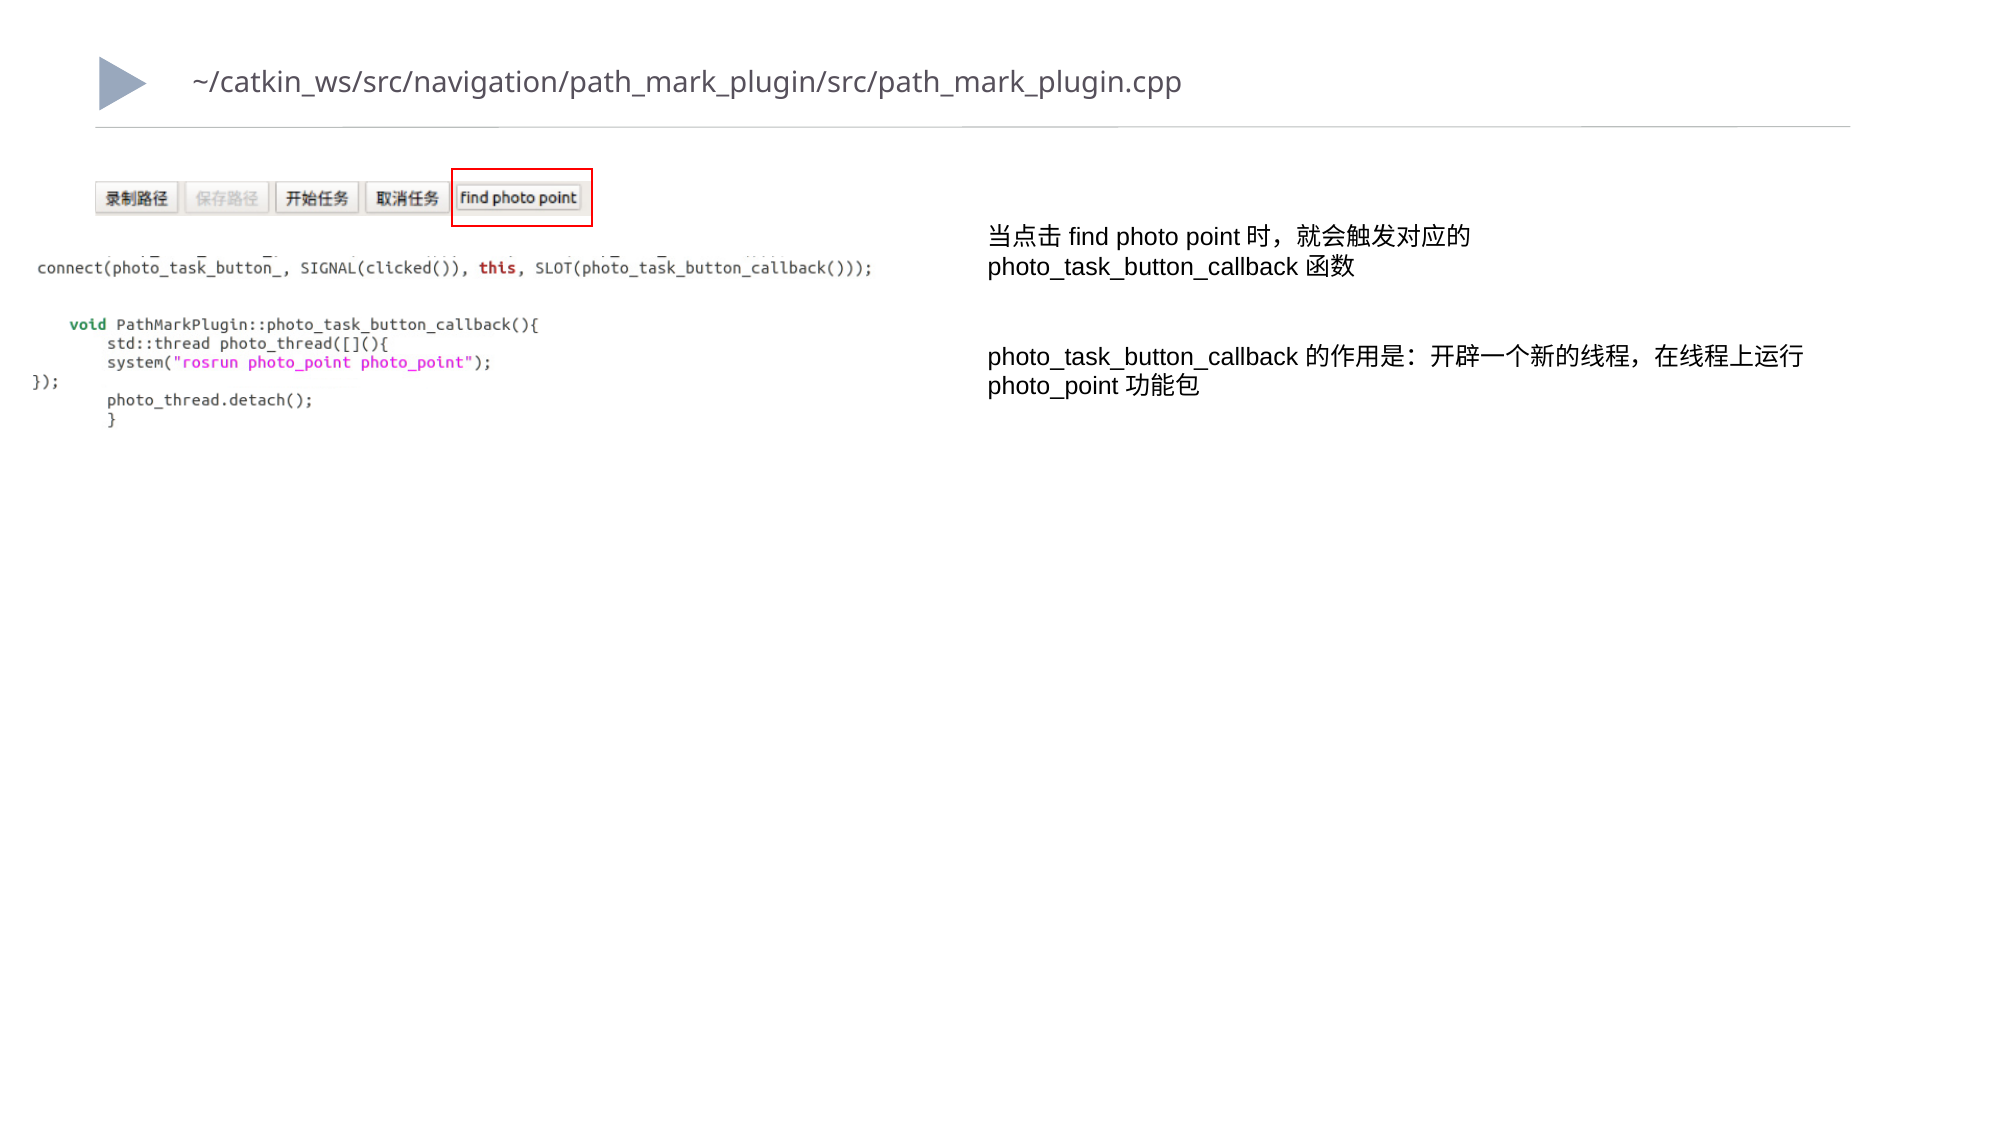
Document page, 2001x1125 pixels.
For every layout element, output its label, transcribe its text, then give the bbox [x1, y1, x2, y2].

text_box 当点击find photo point时，就会触发对应的photo_task_button_callback函数 [972, 212, 1689, 288]
picture [95, 181, 592, 216]
picture [25, 256, 937, 279]
text_box [451, 168, 593, 227]
text_box ~/catkin_ws/src/navigation/path_mark_plugin/src/path_mark_plugin.cpp [177, 56, 1206, 107]
text_box photo_task_button_callback的作用是：开辟一个新的线程，在线程上运行photo_point功能包 [972, 332, 1895, 408]
picture [32, 309, 555, 439]
text_box [98, 54, 149, 113]
